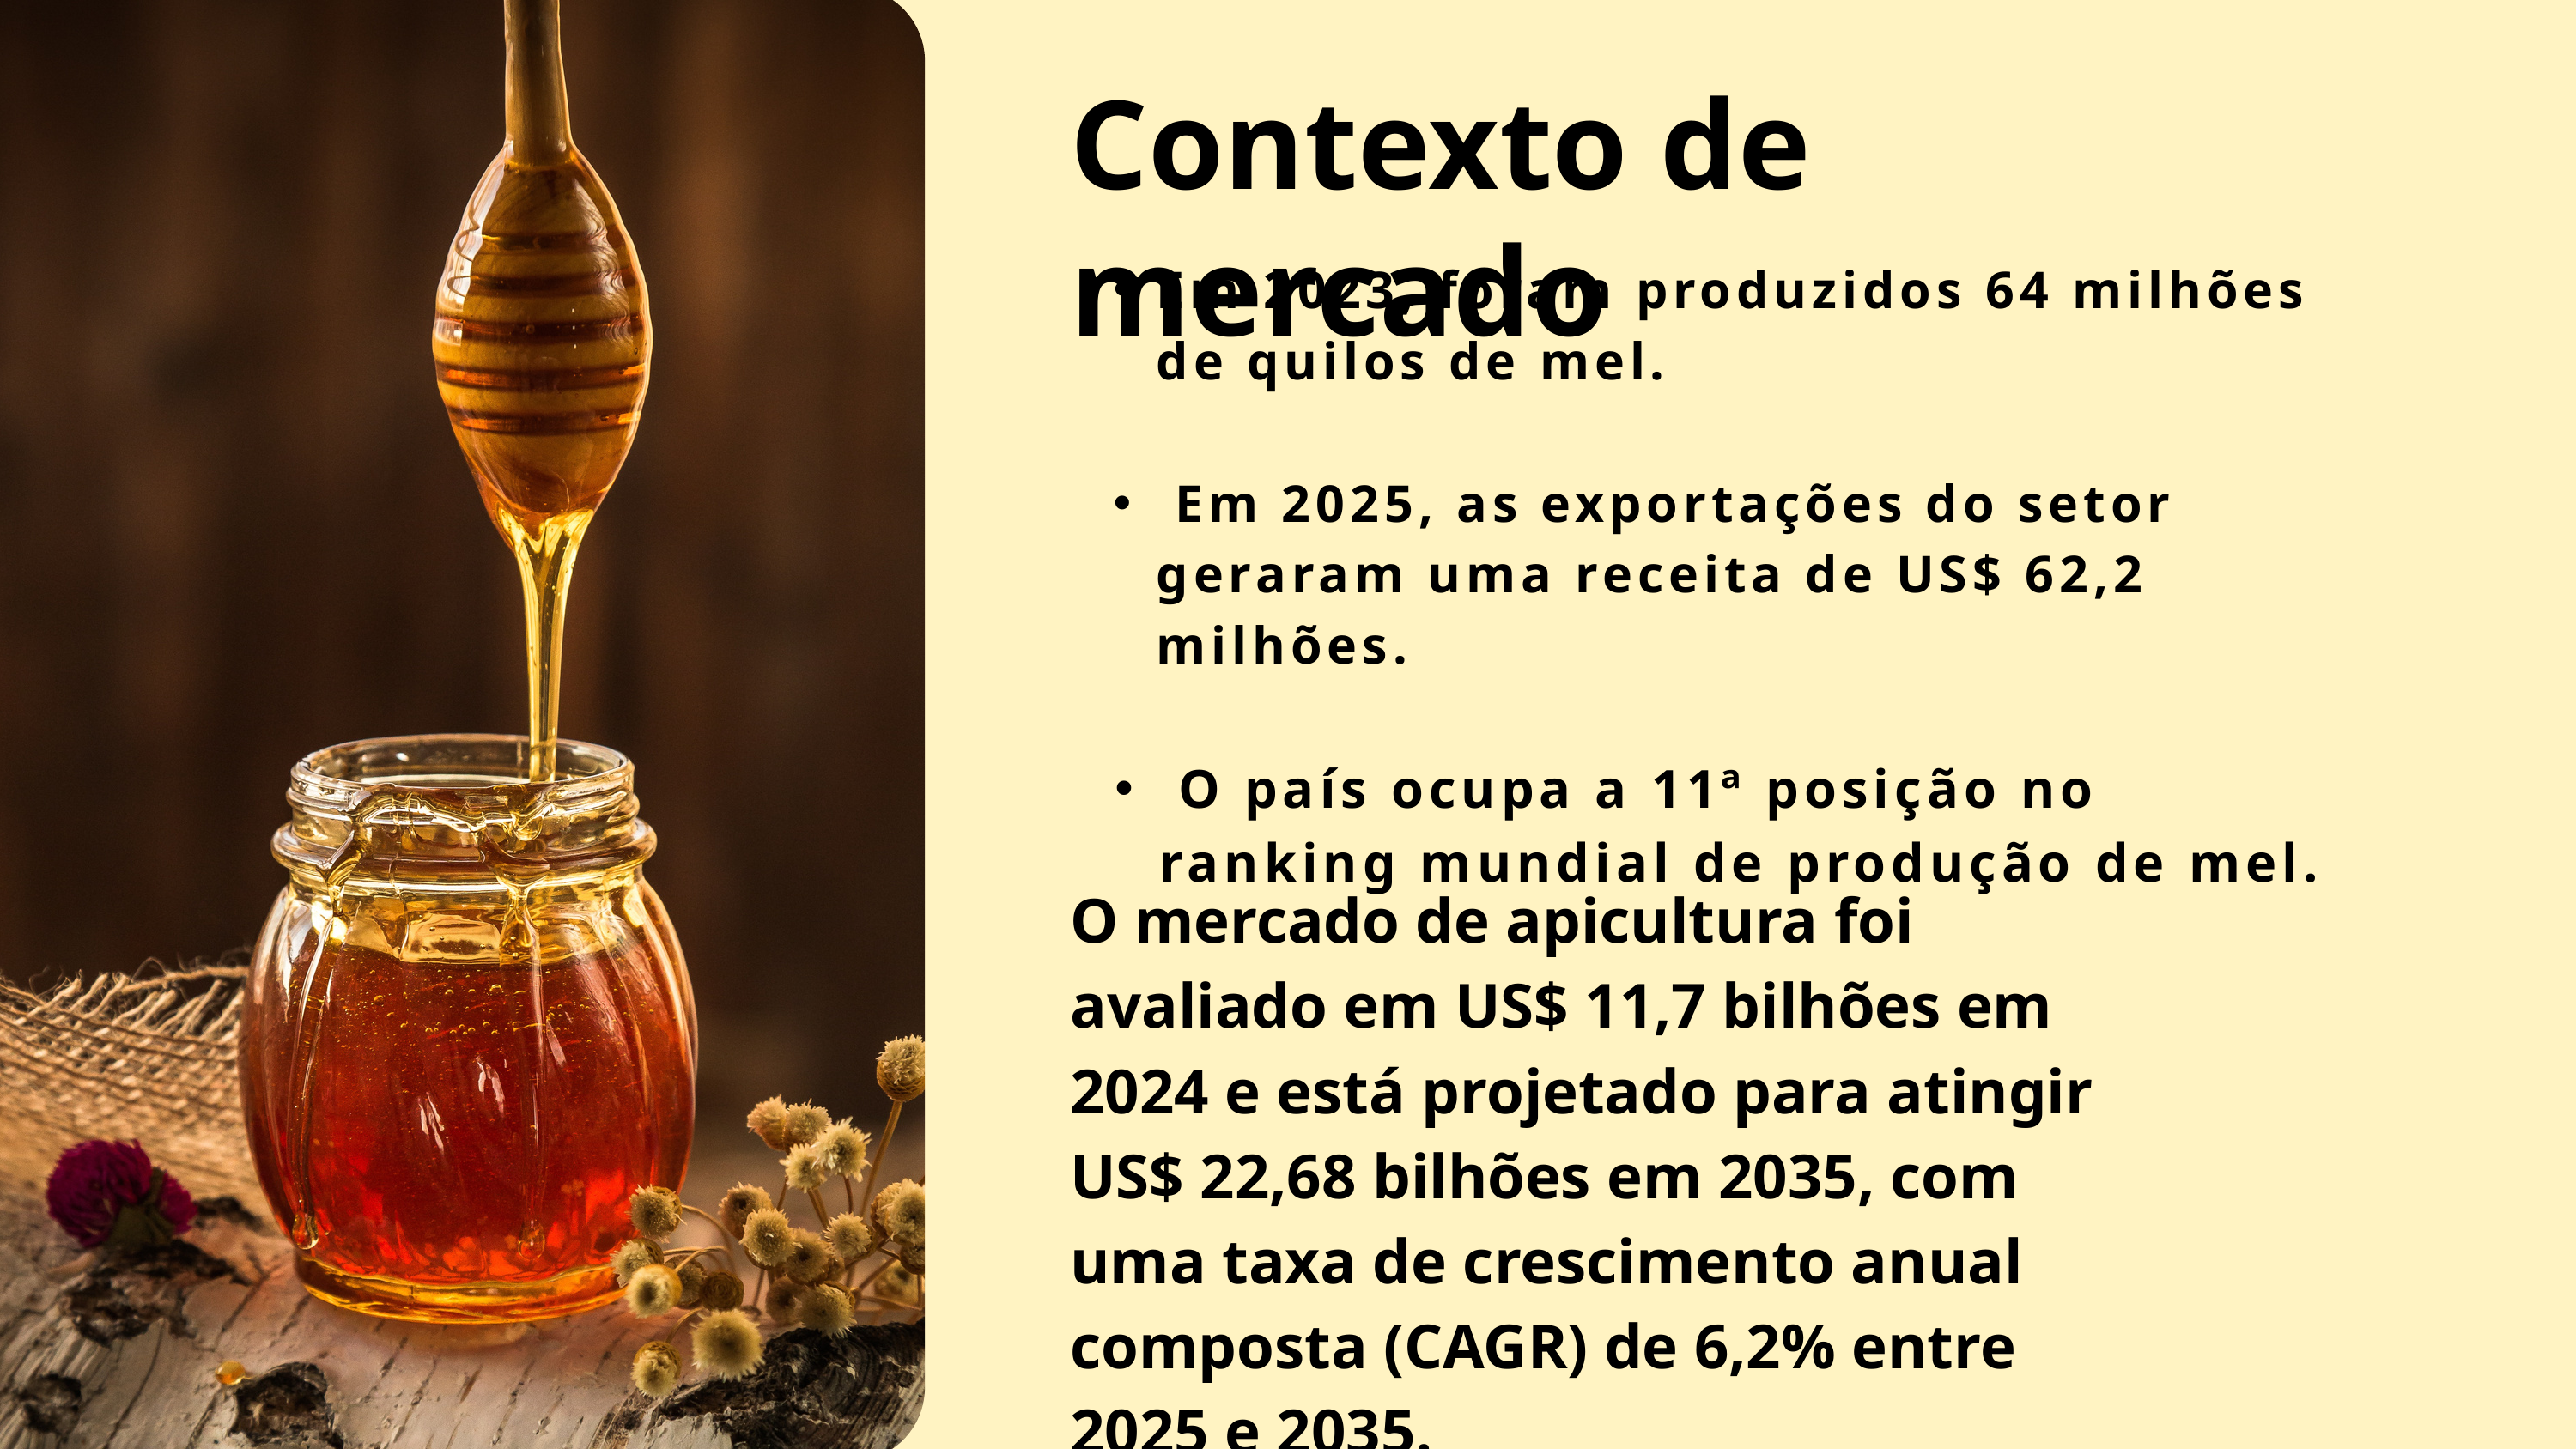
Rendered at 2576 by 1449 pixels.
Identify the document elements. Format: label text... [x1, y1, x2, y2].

text_box Em 2023, foram produzidos 64 milhões de quilos de mel. Em 2025, as exportações do setor geraram uma receita de US$ 62,2 milhões. O país ocupa a 11ª posição no ranking mundial de produção de mel. [1070, 247, 2348, 893]
text_box Contexto de mercado [1070, 66, 2268, 247]
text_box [0, 0, 926, 1449]
text_box O mercado de apicultura foi avaliado em US$ 11,7 bilhões em 2024 e está projetado para atingir US$ 22,68 bilhões em 2035, com uma taxa de crescimento anual composta (CAGR) de 6,2% entre 2025 e 2035. [1070, 870, 2166, 1449]
